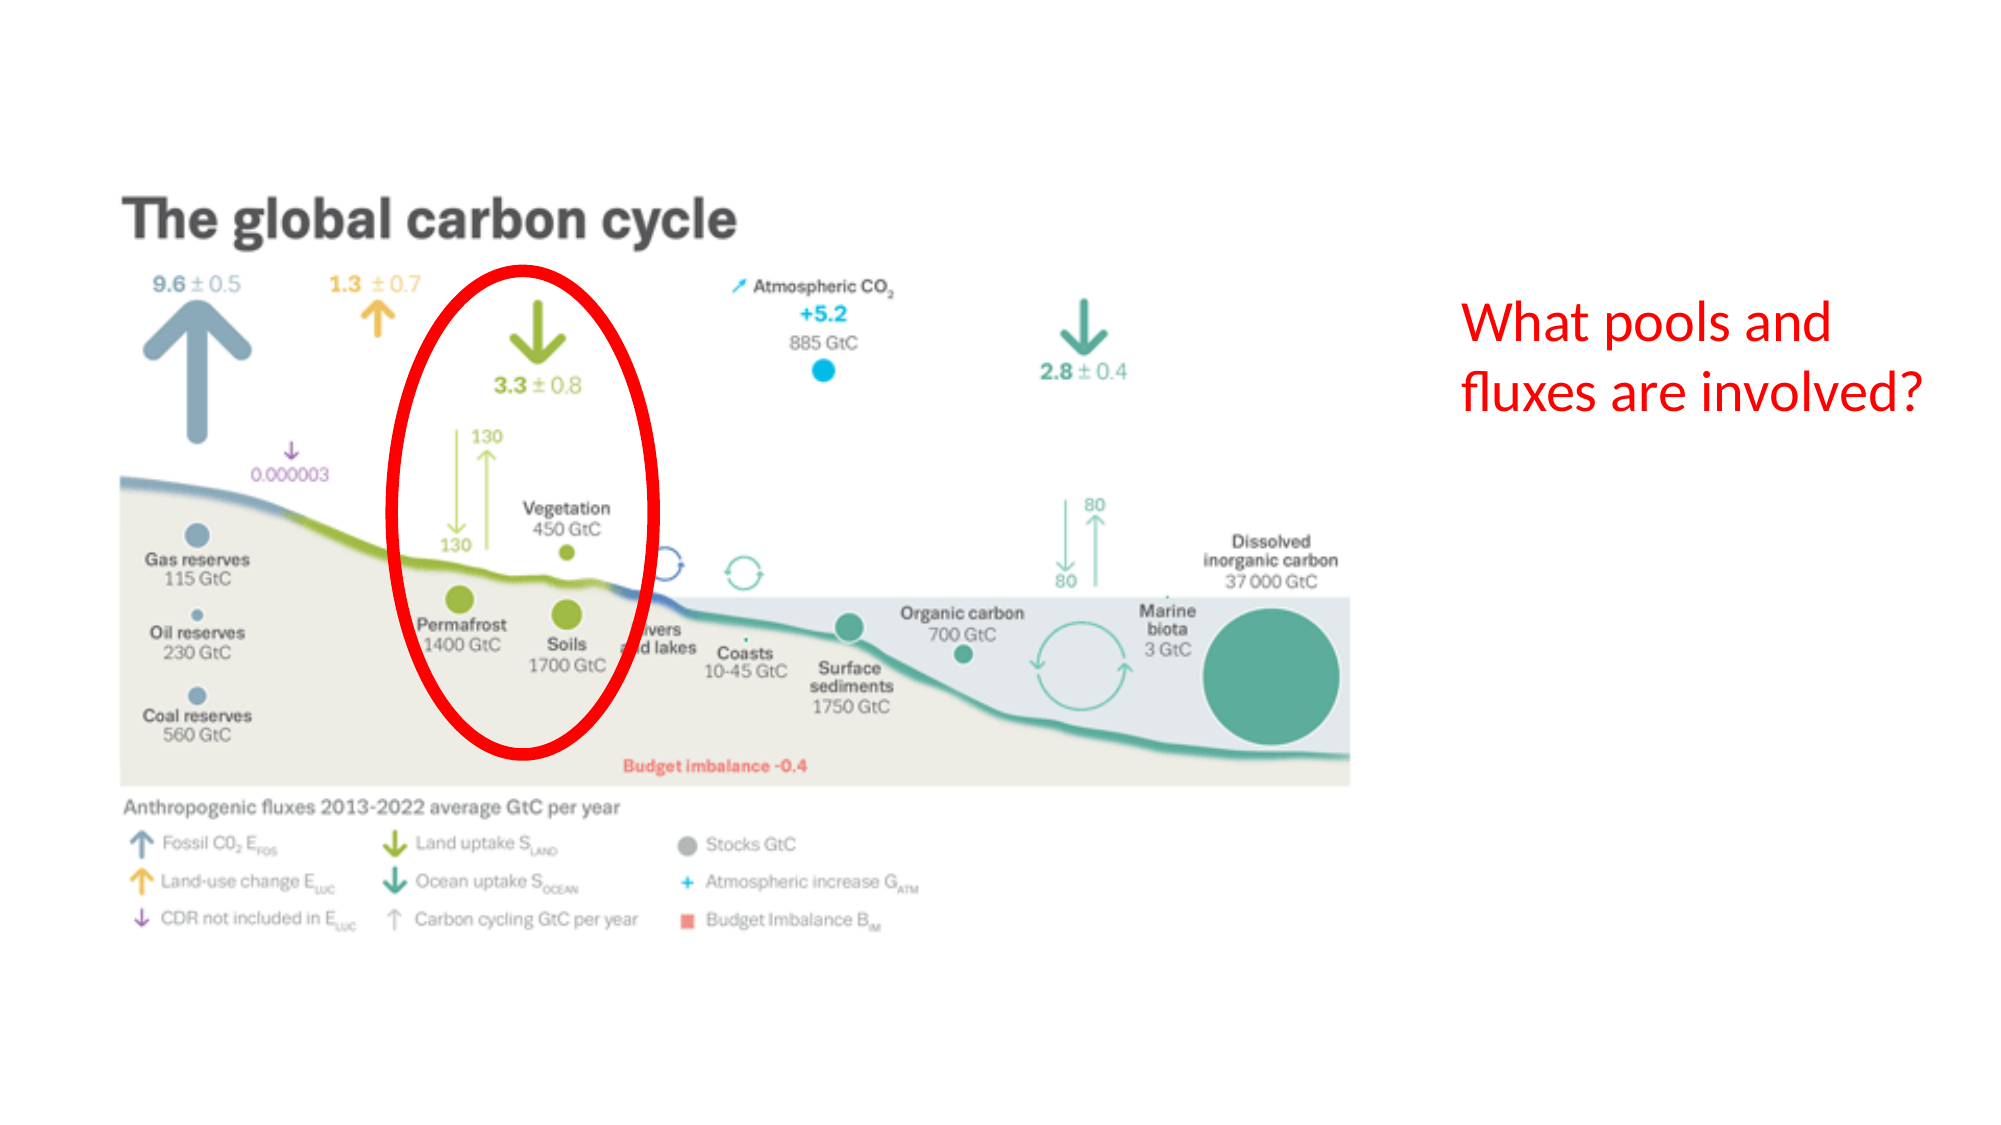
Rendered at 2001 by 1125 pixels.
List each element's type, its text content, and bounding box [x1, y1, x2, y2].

text_box What pools and fluxes are involved? [1446, 275, 1982, 430]
picture [110, 186, 1361, 943]
